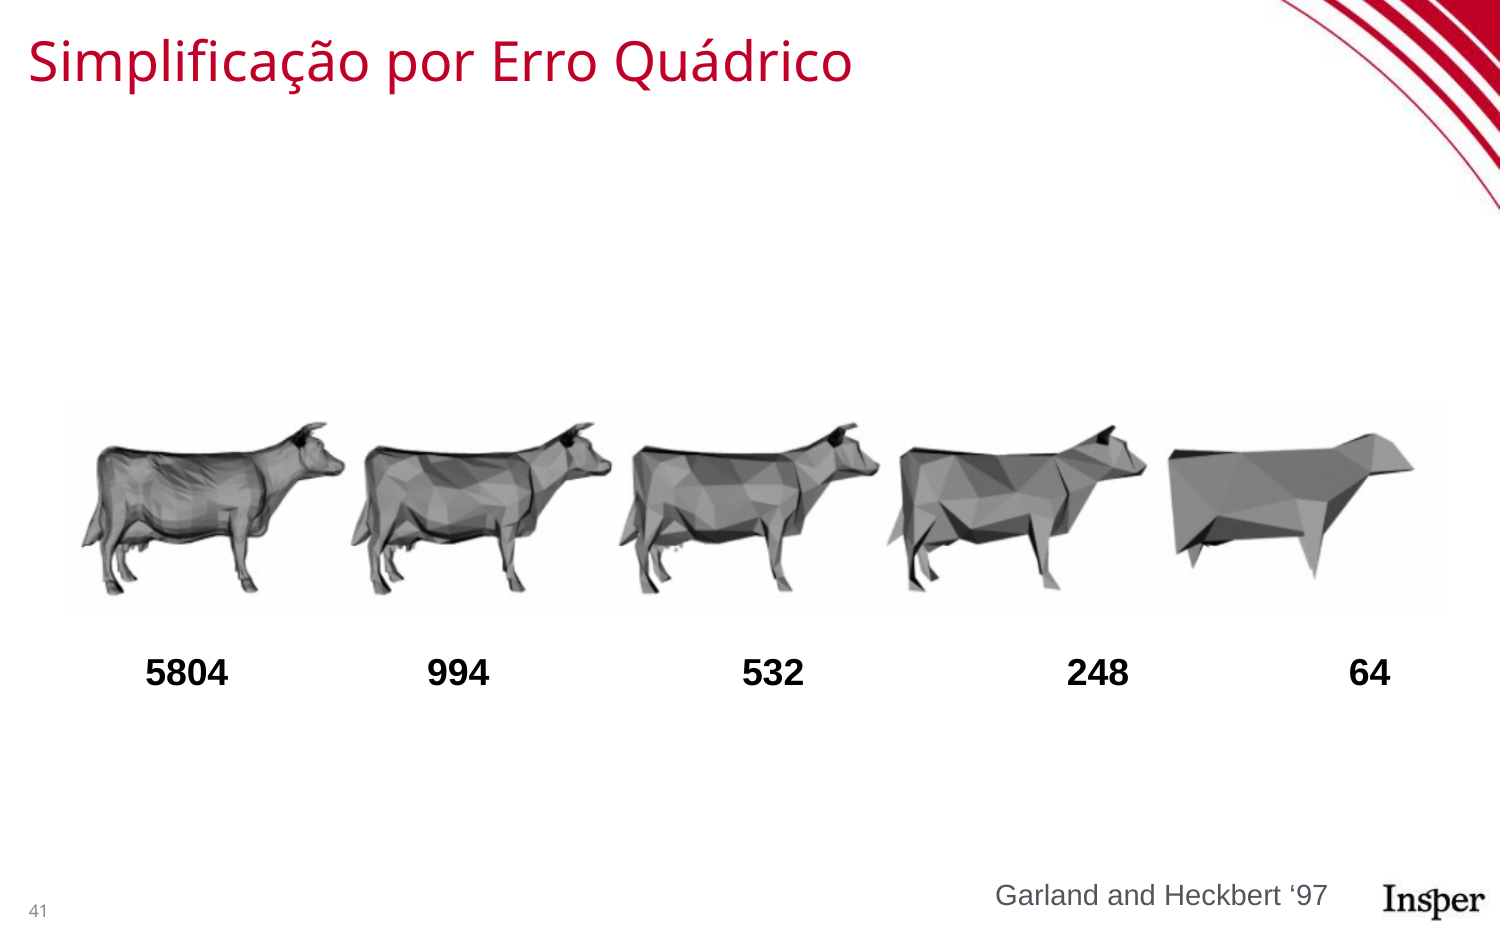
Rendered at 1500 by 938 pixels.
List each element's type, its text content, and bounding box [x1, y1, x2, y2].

picture [63, 0, 1500, 938]
text_box Garland and Heckbert ‘97 [980, 868, 1357, 919]
slide_number ‹#› [0, 887, 78, 938]
text_box 5804 994 532 248 64 [77, 640, 1447, 702]
title Simplificação por Erro Quádrico [13, 18, 1397, 104]
